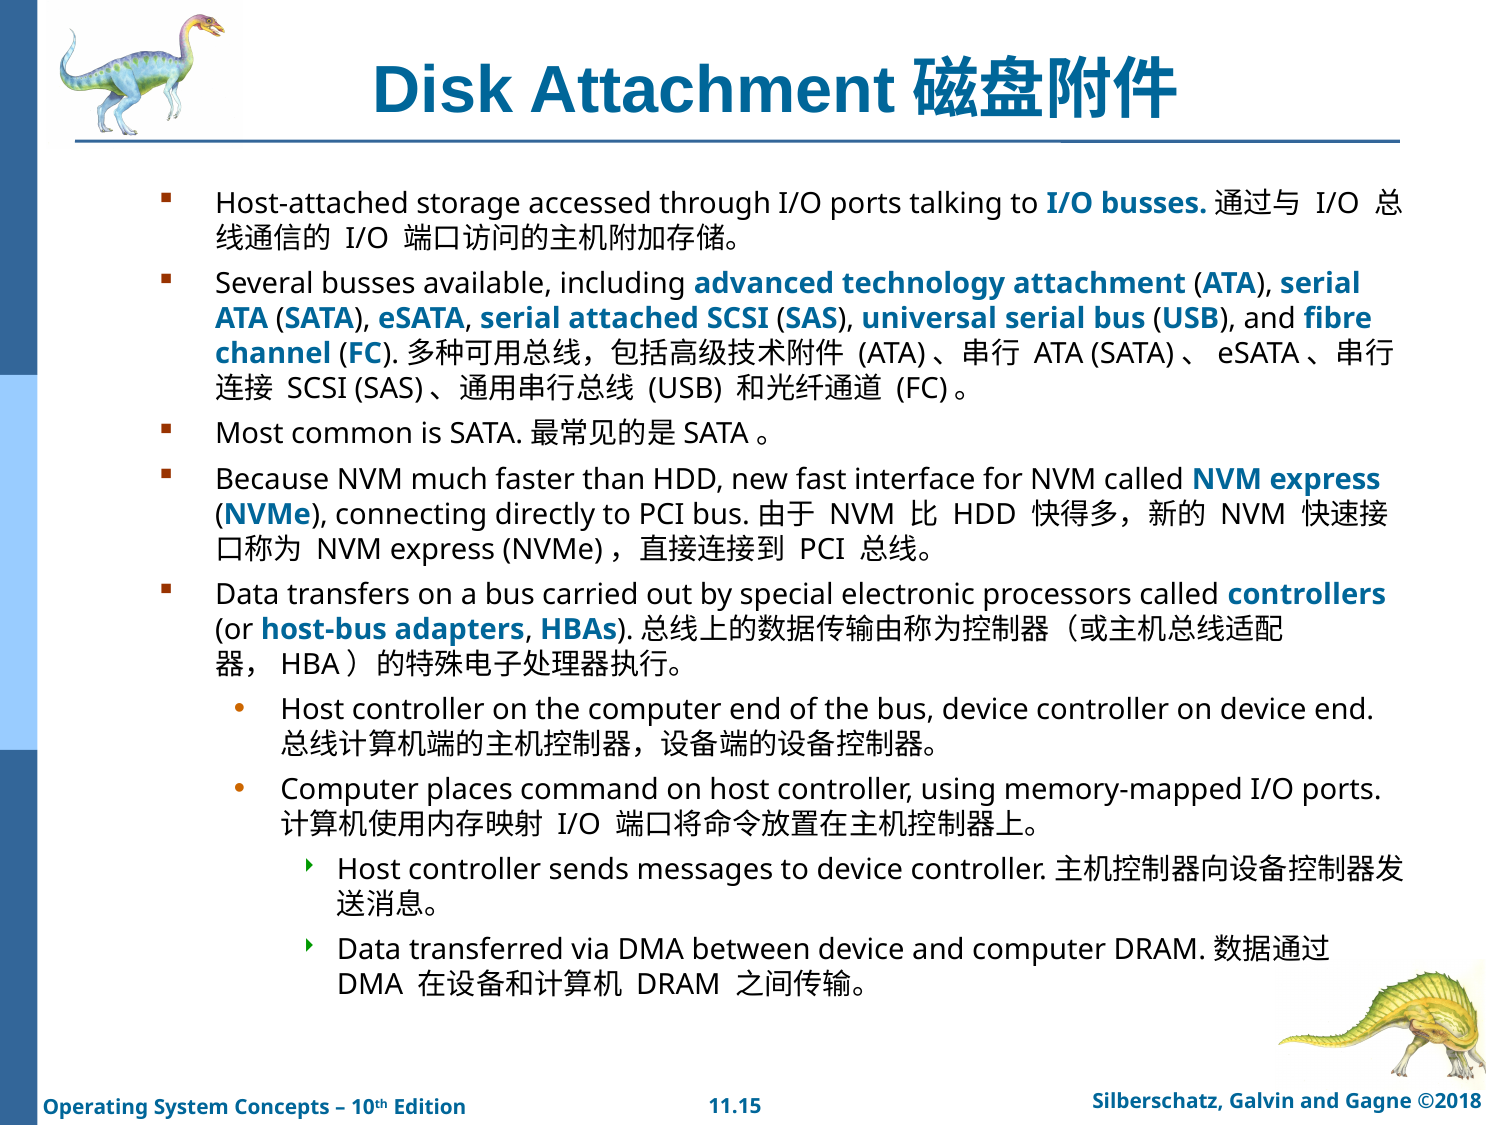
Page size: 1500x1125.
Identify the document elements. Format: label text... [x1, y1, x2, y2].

picture [46, 0, 243, 149]
picture [1275, 959, 1486, 1090]
list Host-attached storage accessed through I/O ports talking to I/O busses.通过与 I/O 总线通信的 I/O 端口访问的主机附加存储。 Several busses available, including advanced technology attachment (ATA), serial ATA (SATA), eSATA, serial attached SCSI (SAS), universal serial bus (USB), and fibre channel (FC).多种可用总线，包括高级技术附件 (ATA)、串行 ATA (SATA)、eSATA、串行连接 SCSI (SAS)、通用串行总线 (USB) 和光纤通道 (FC)。 Most common is SATA.最常见的是SATA。 Because NVM much faster than HDD, new fast interface for NVM called NVM express (NVMe), connecting directly to PCI bus.由于 NVM 比 HDD 快得多，新的 NVM 快速接口称为 NVM express (NVMe)，直接连接到 PCI 总线。 Data transfers on a bus carried out by special electronic processors called controllers (or host-bus adapters, HBAs).总线上的数据传输由称为控制器（或主机总线适配器，HBA）的特殊电子处理器执行。 Host controller on the computer end of the bus, device controller on device end.总线计算机端的主机控制器，设备端的设备控制器。 Computer places command on host controller, using memory-mapped I/O ports.计算机使用内存映射 I/O 端口将命令放置在主机控制器上。 Host controller sends messages to device controller.主机控制器向设备控制器发送消息。 Data transferred via DMA between device and computer DRAM.数据通过 DMA 在设备和计算机 DRAM 之间传输。 [143, 177, 1421, 965]
title Disk Attachment磁盘附件 [136, 39, 1416, 134]
